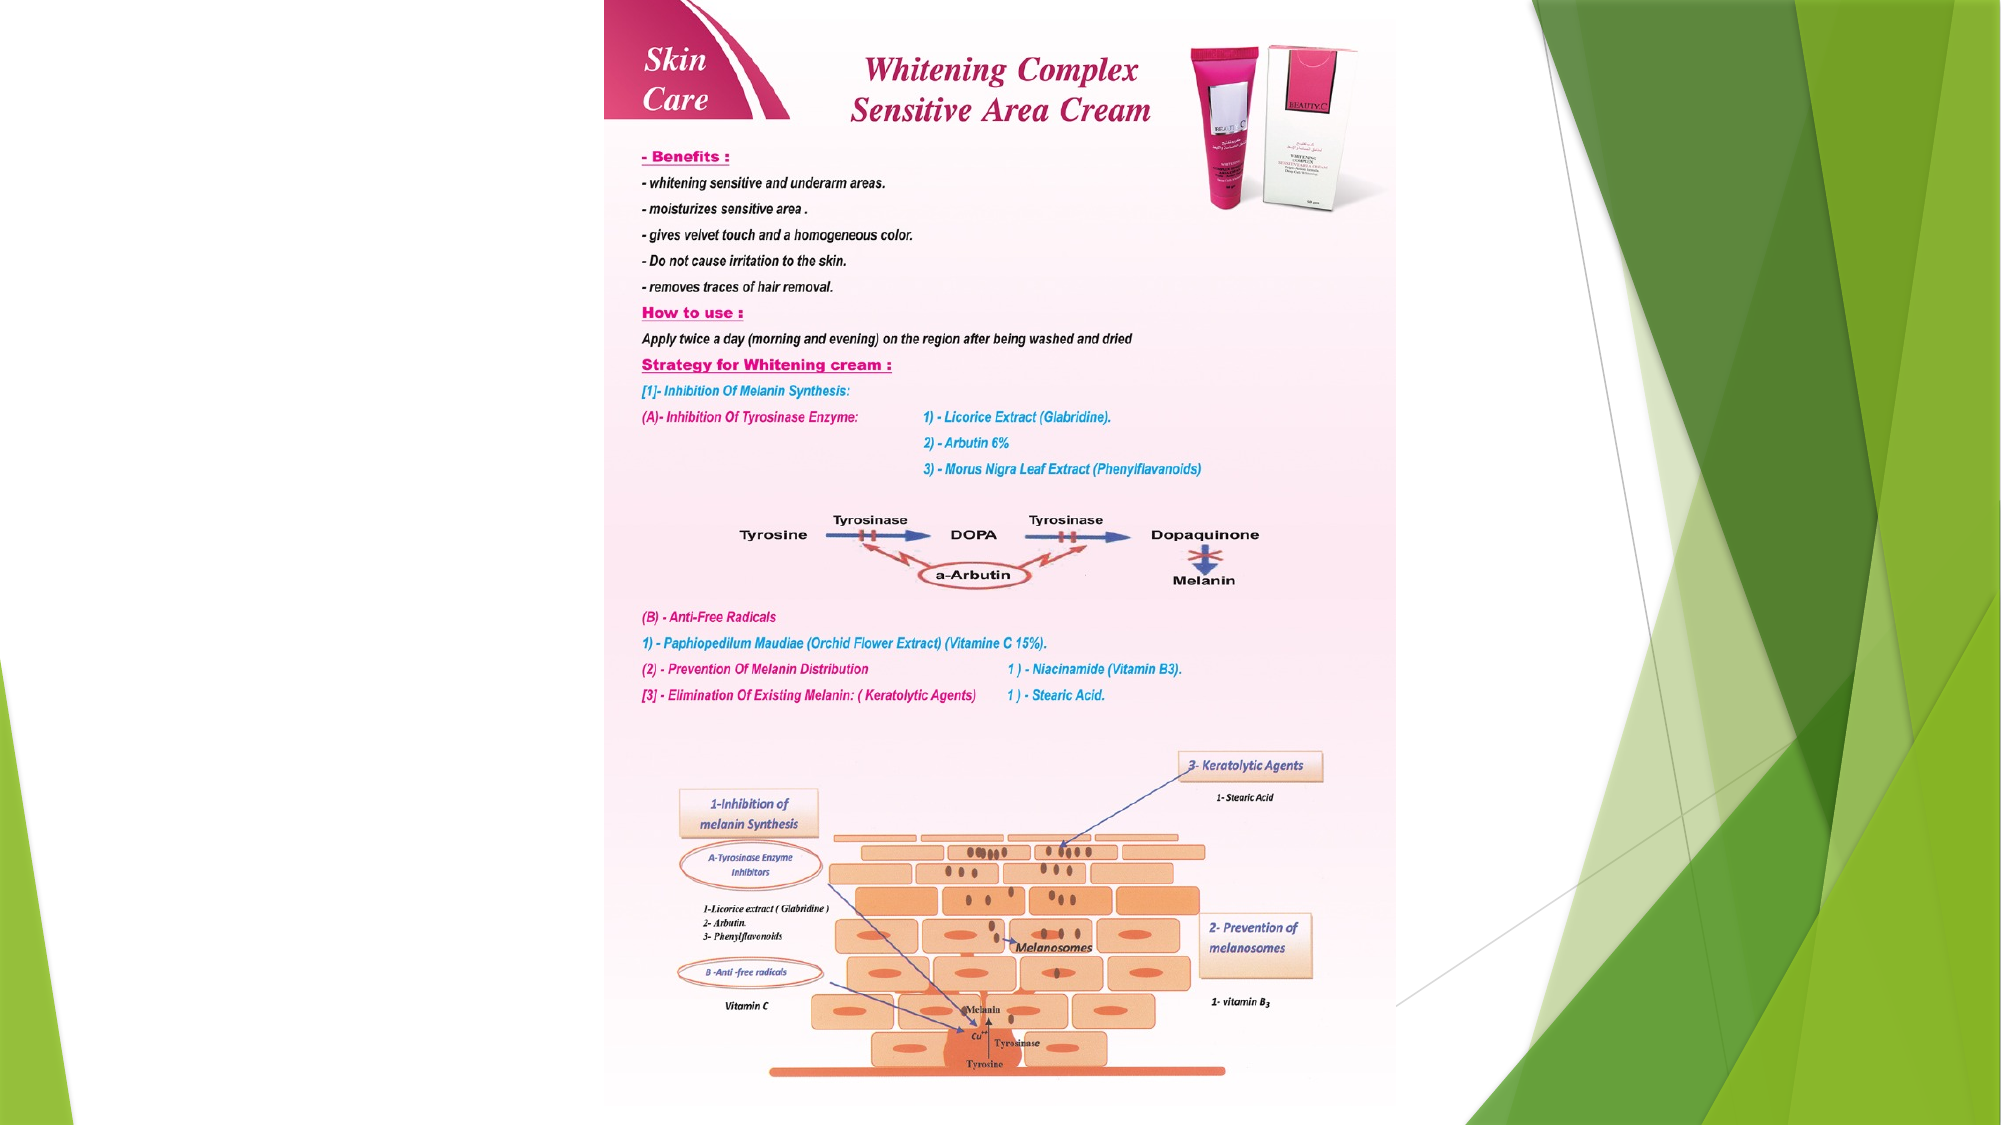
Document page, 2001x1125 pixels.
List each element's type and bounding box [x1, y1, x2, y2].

picture [604, 0, 1396, 1125]
